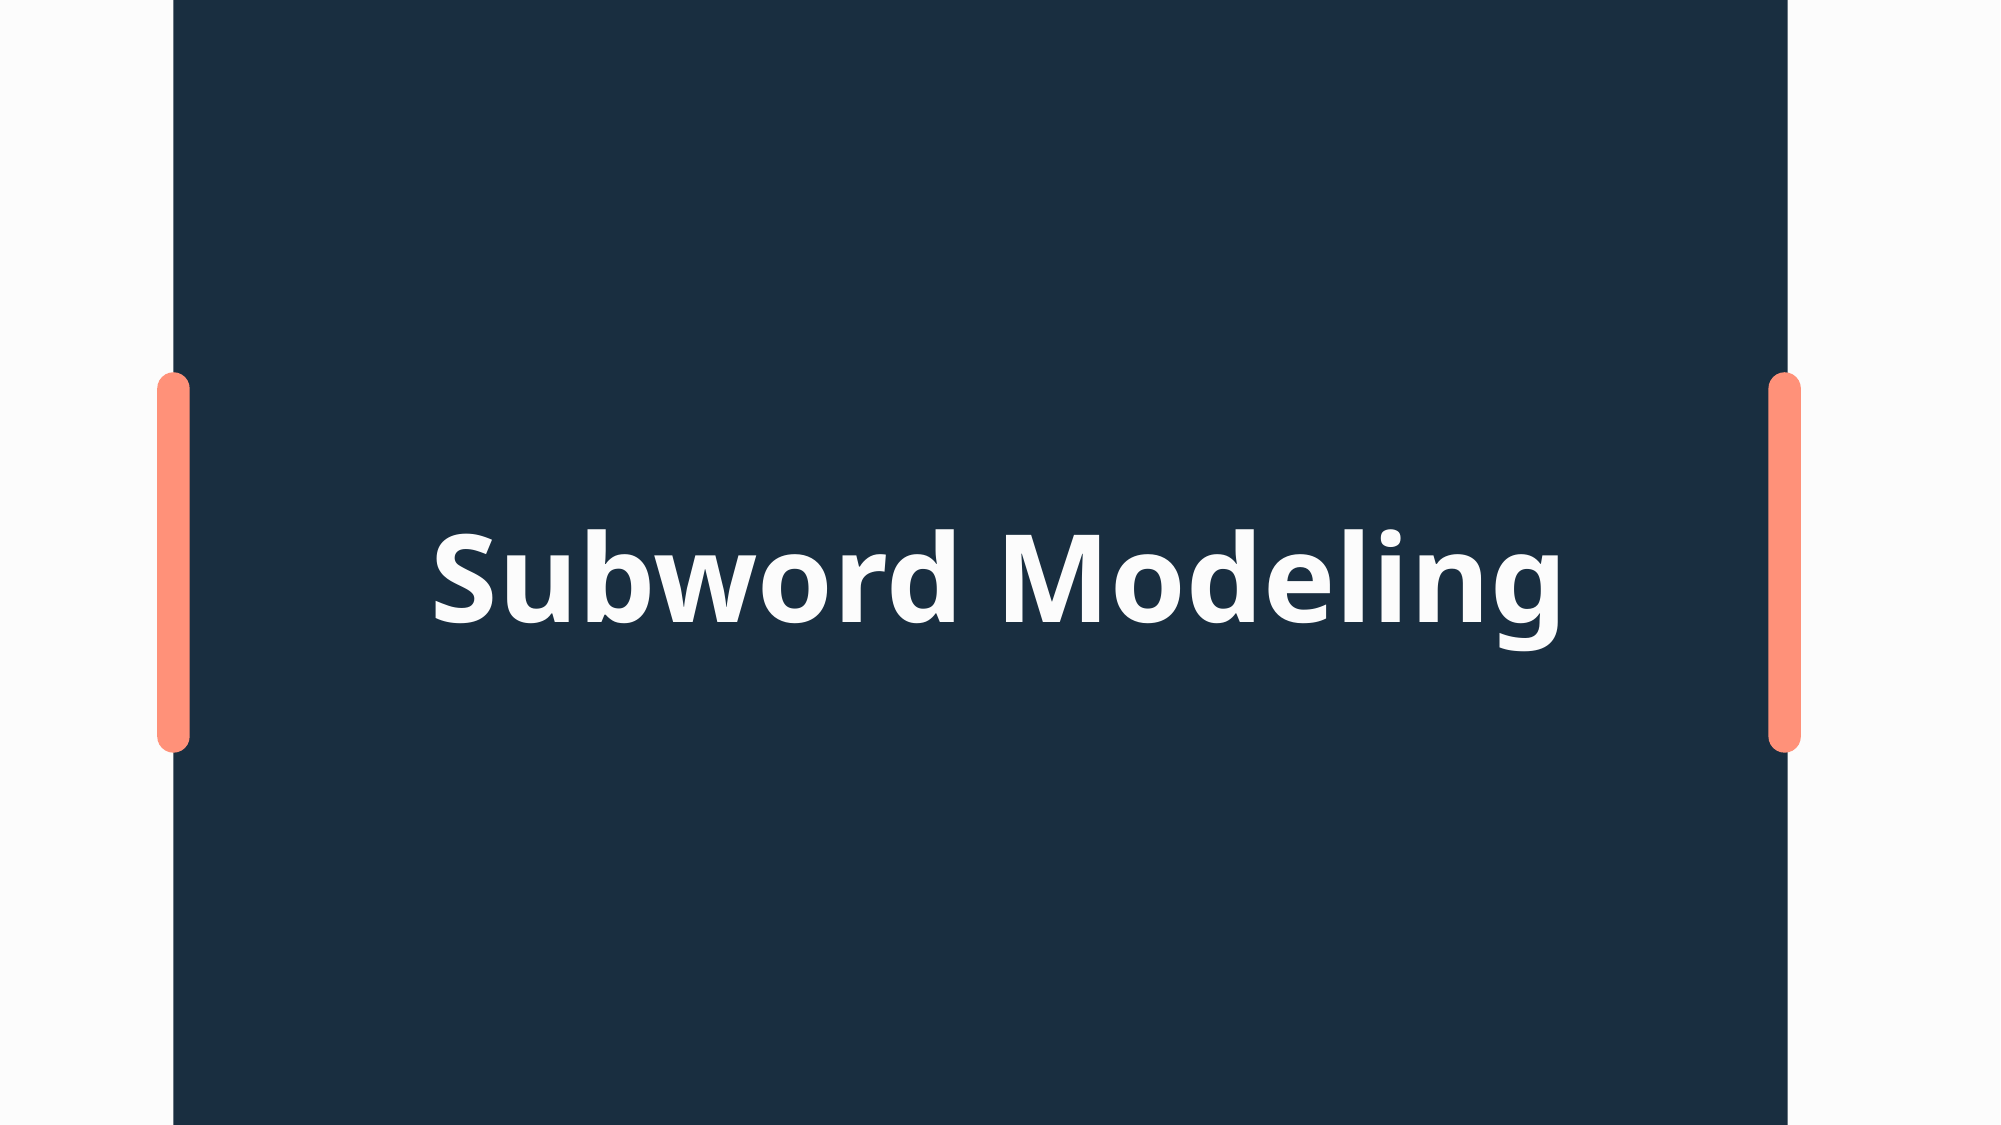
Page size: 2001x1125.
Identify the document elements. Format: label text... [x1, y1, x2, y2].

title Subword Modeling [396, 461, 1604, 663]
